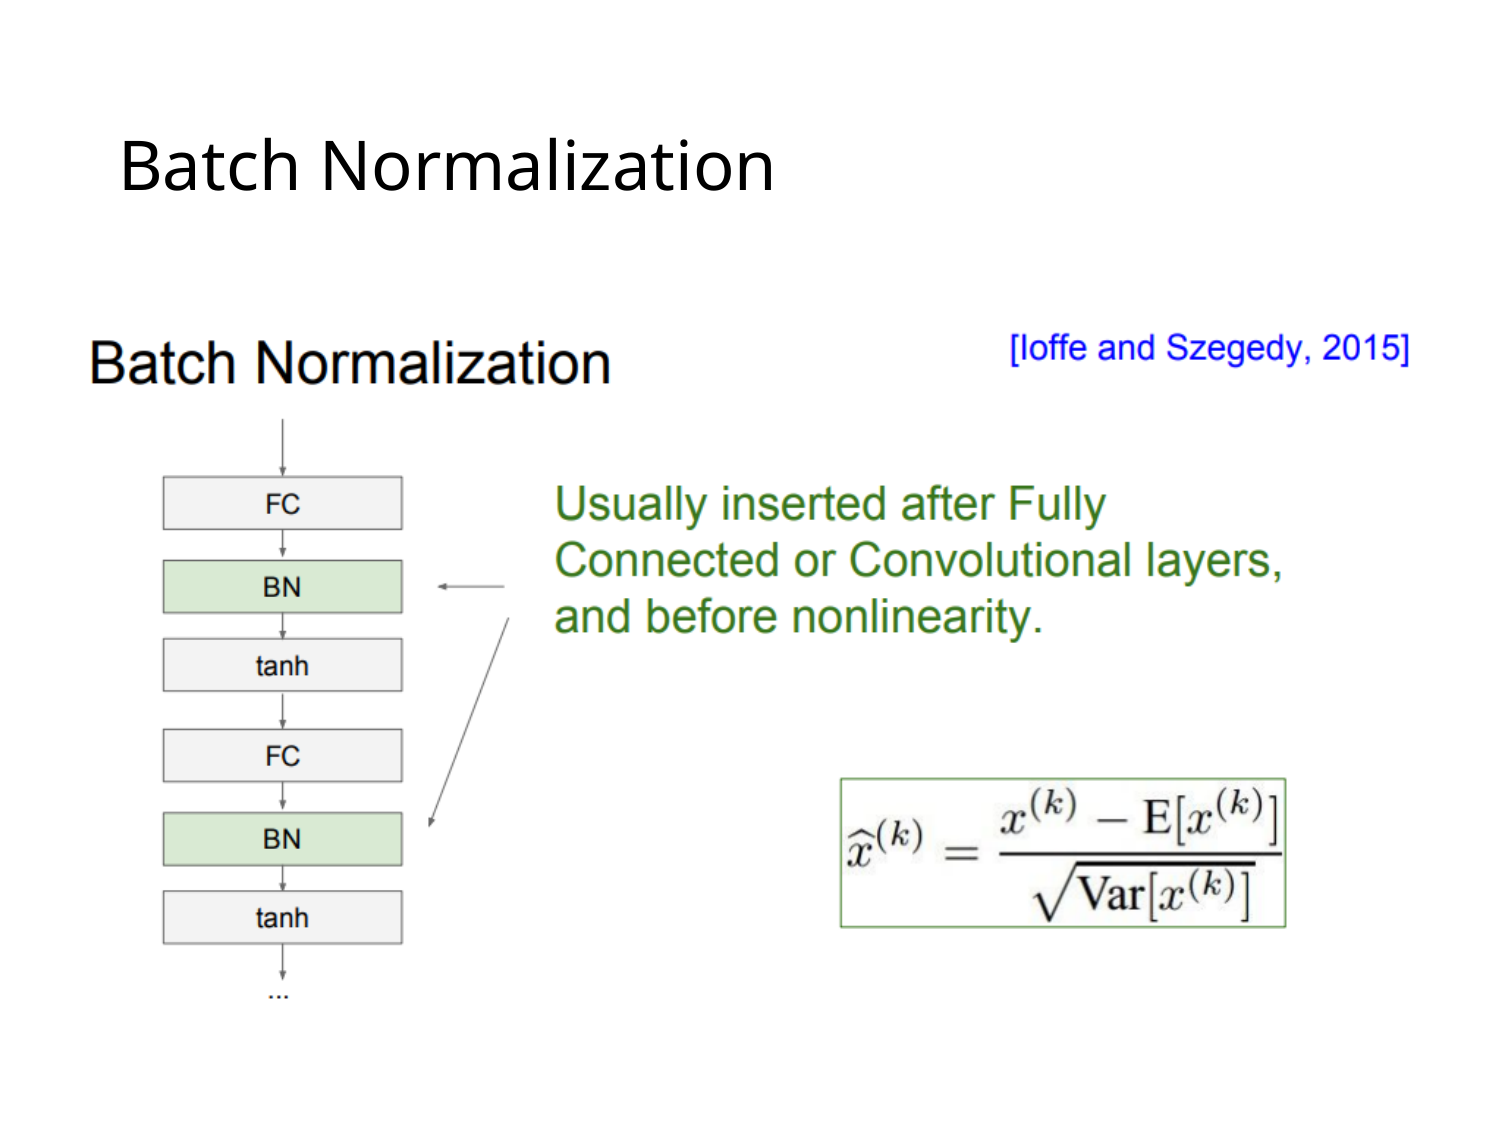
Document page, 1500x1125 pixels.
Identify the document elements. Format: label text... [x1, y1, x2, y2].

title Batch Normalization [103, 59, 1397, 278]
picture [62, 308, 1426, 1012]
